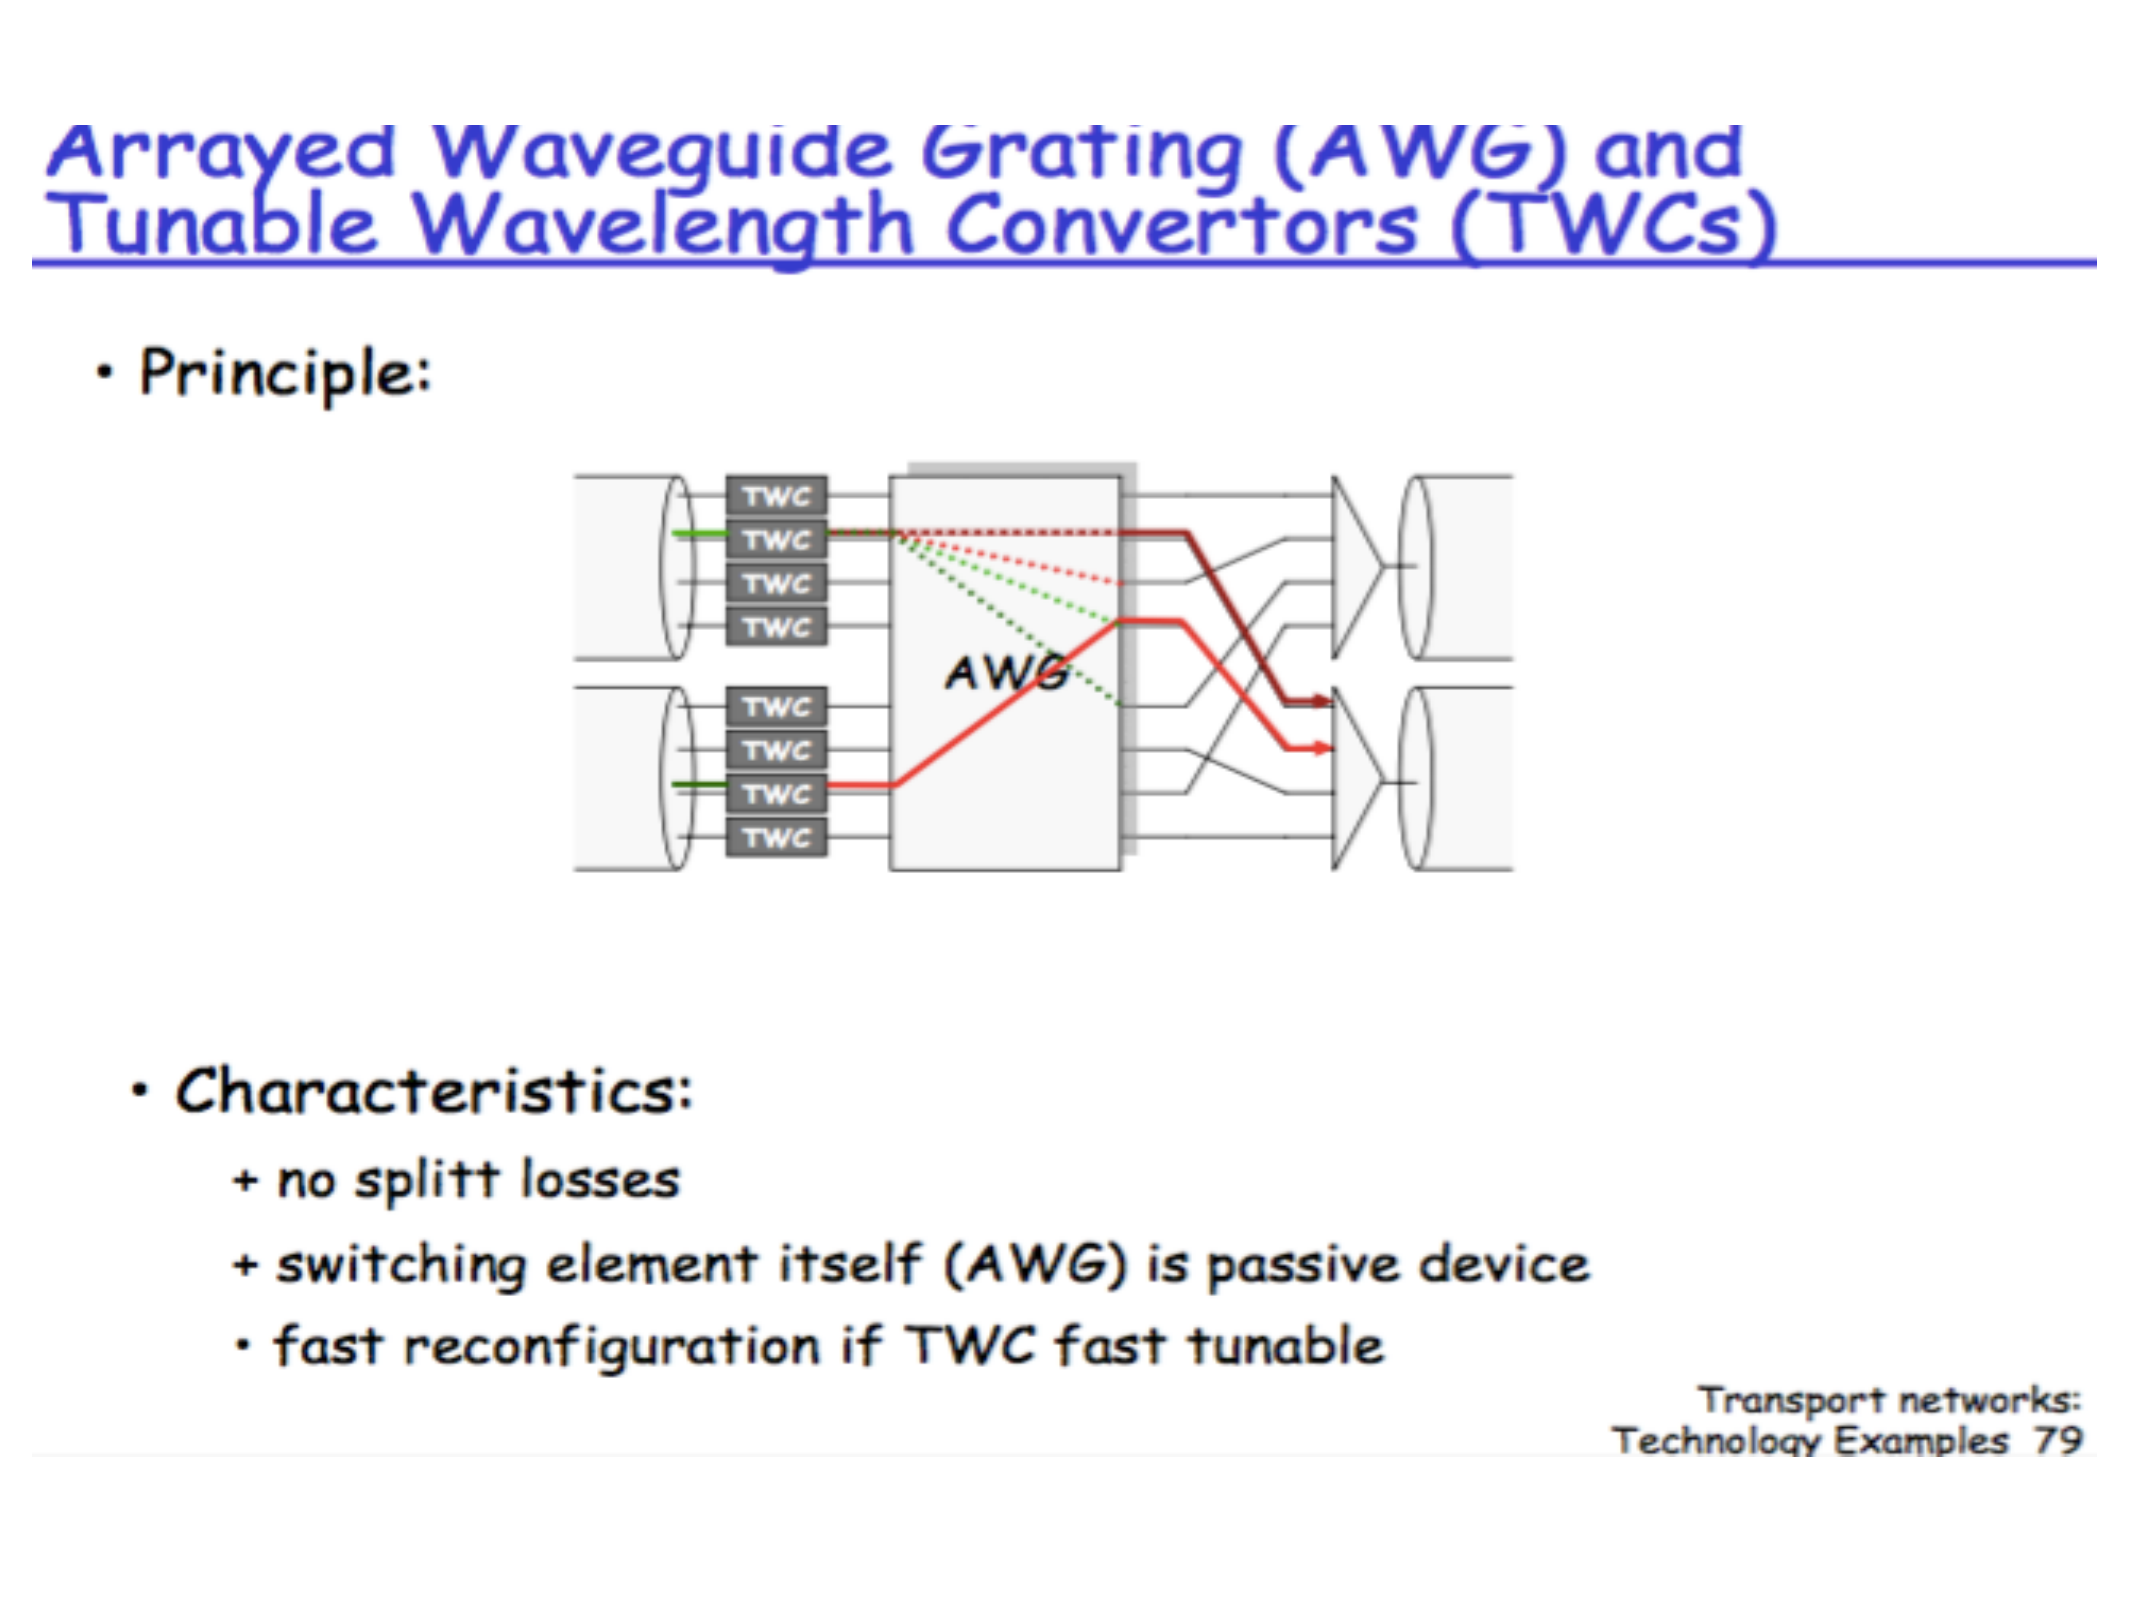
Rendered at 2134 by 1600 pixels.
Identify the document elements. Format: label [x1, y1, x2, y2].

picture [31, 125, 2097, 1457]
